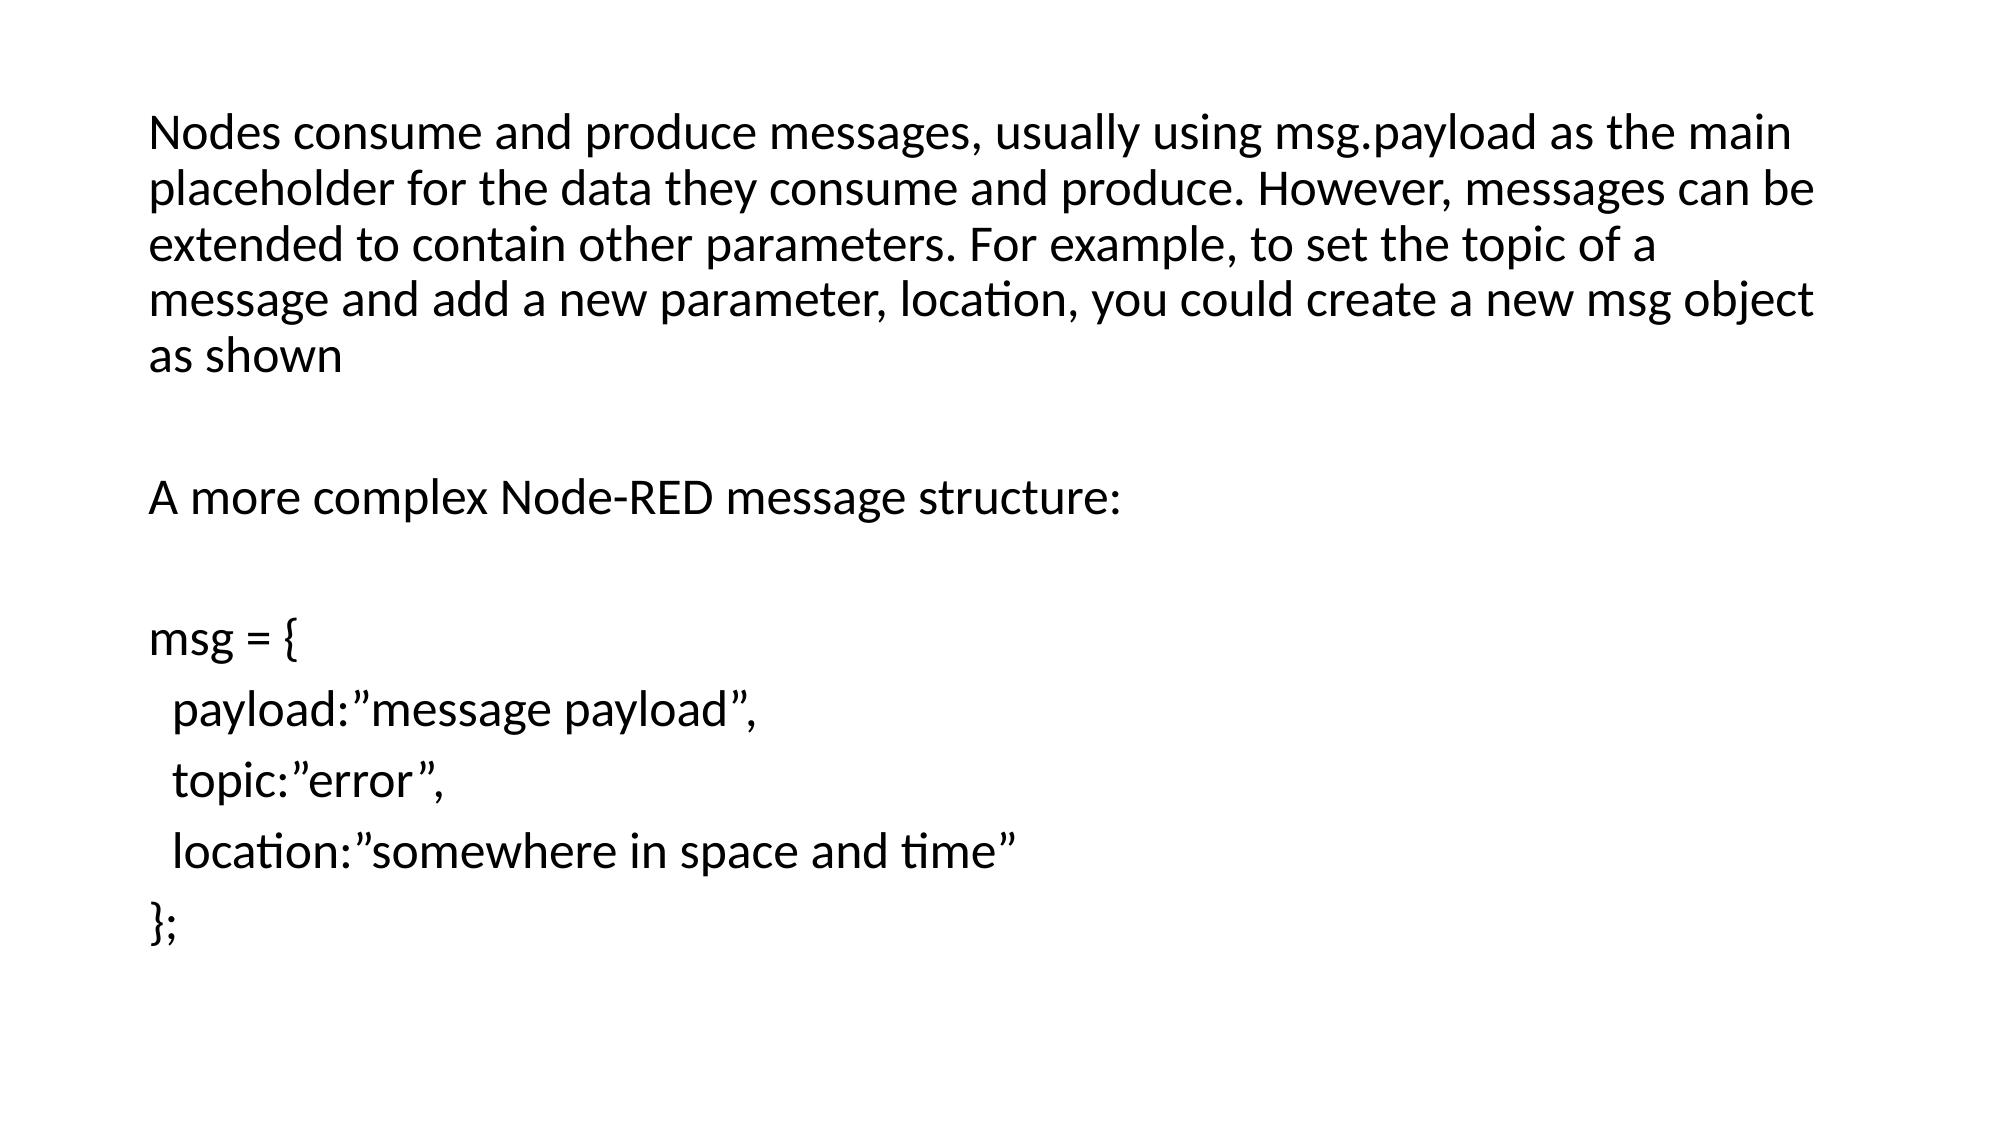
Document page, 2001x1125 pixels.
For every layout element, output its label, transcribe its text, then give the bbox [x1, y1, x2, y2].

list Nodes consume and produce messages, usually using msg.payload as the main placeholder for the data they consume and produce. However, messages can be extended to contain other parameters. For example, to set the topic of a message and add a new parameter, location, you could create a new msg object as shown A more complex Node-RED message structure: msg = { payload:”message payload”, topic:”error”, location:”somewhere in space and time” }; [133, 97, 1859, 965]
